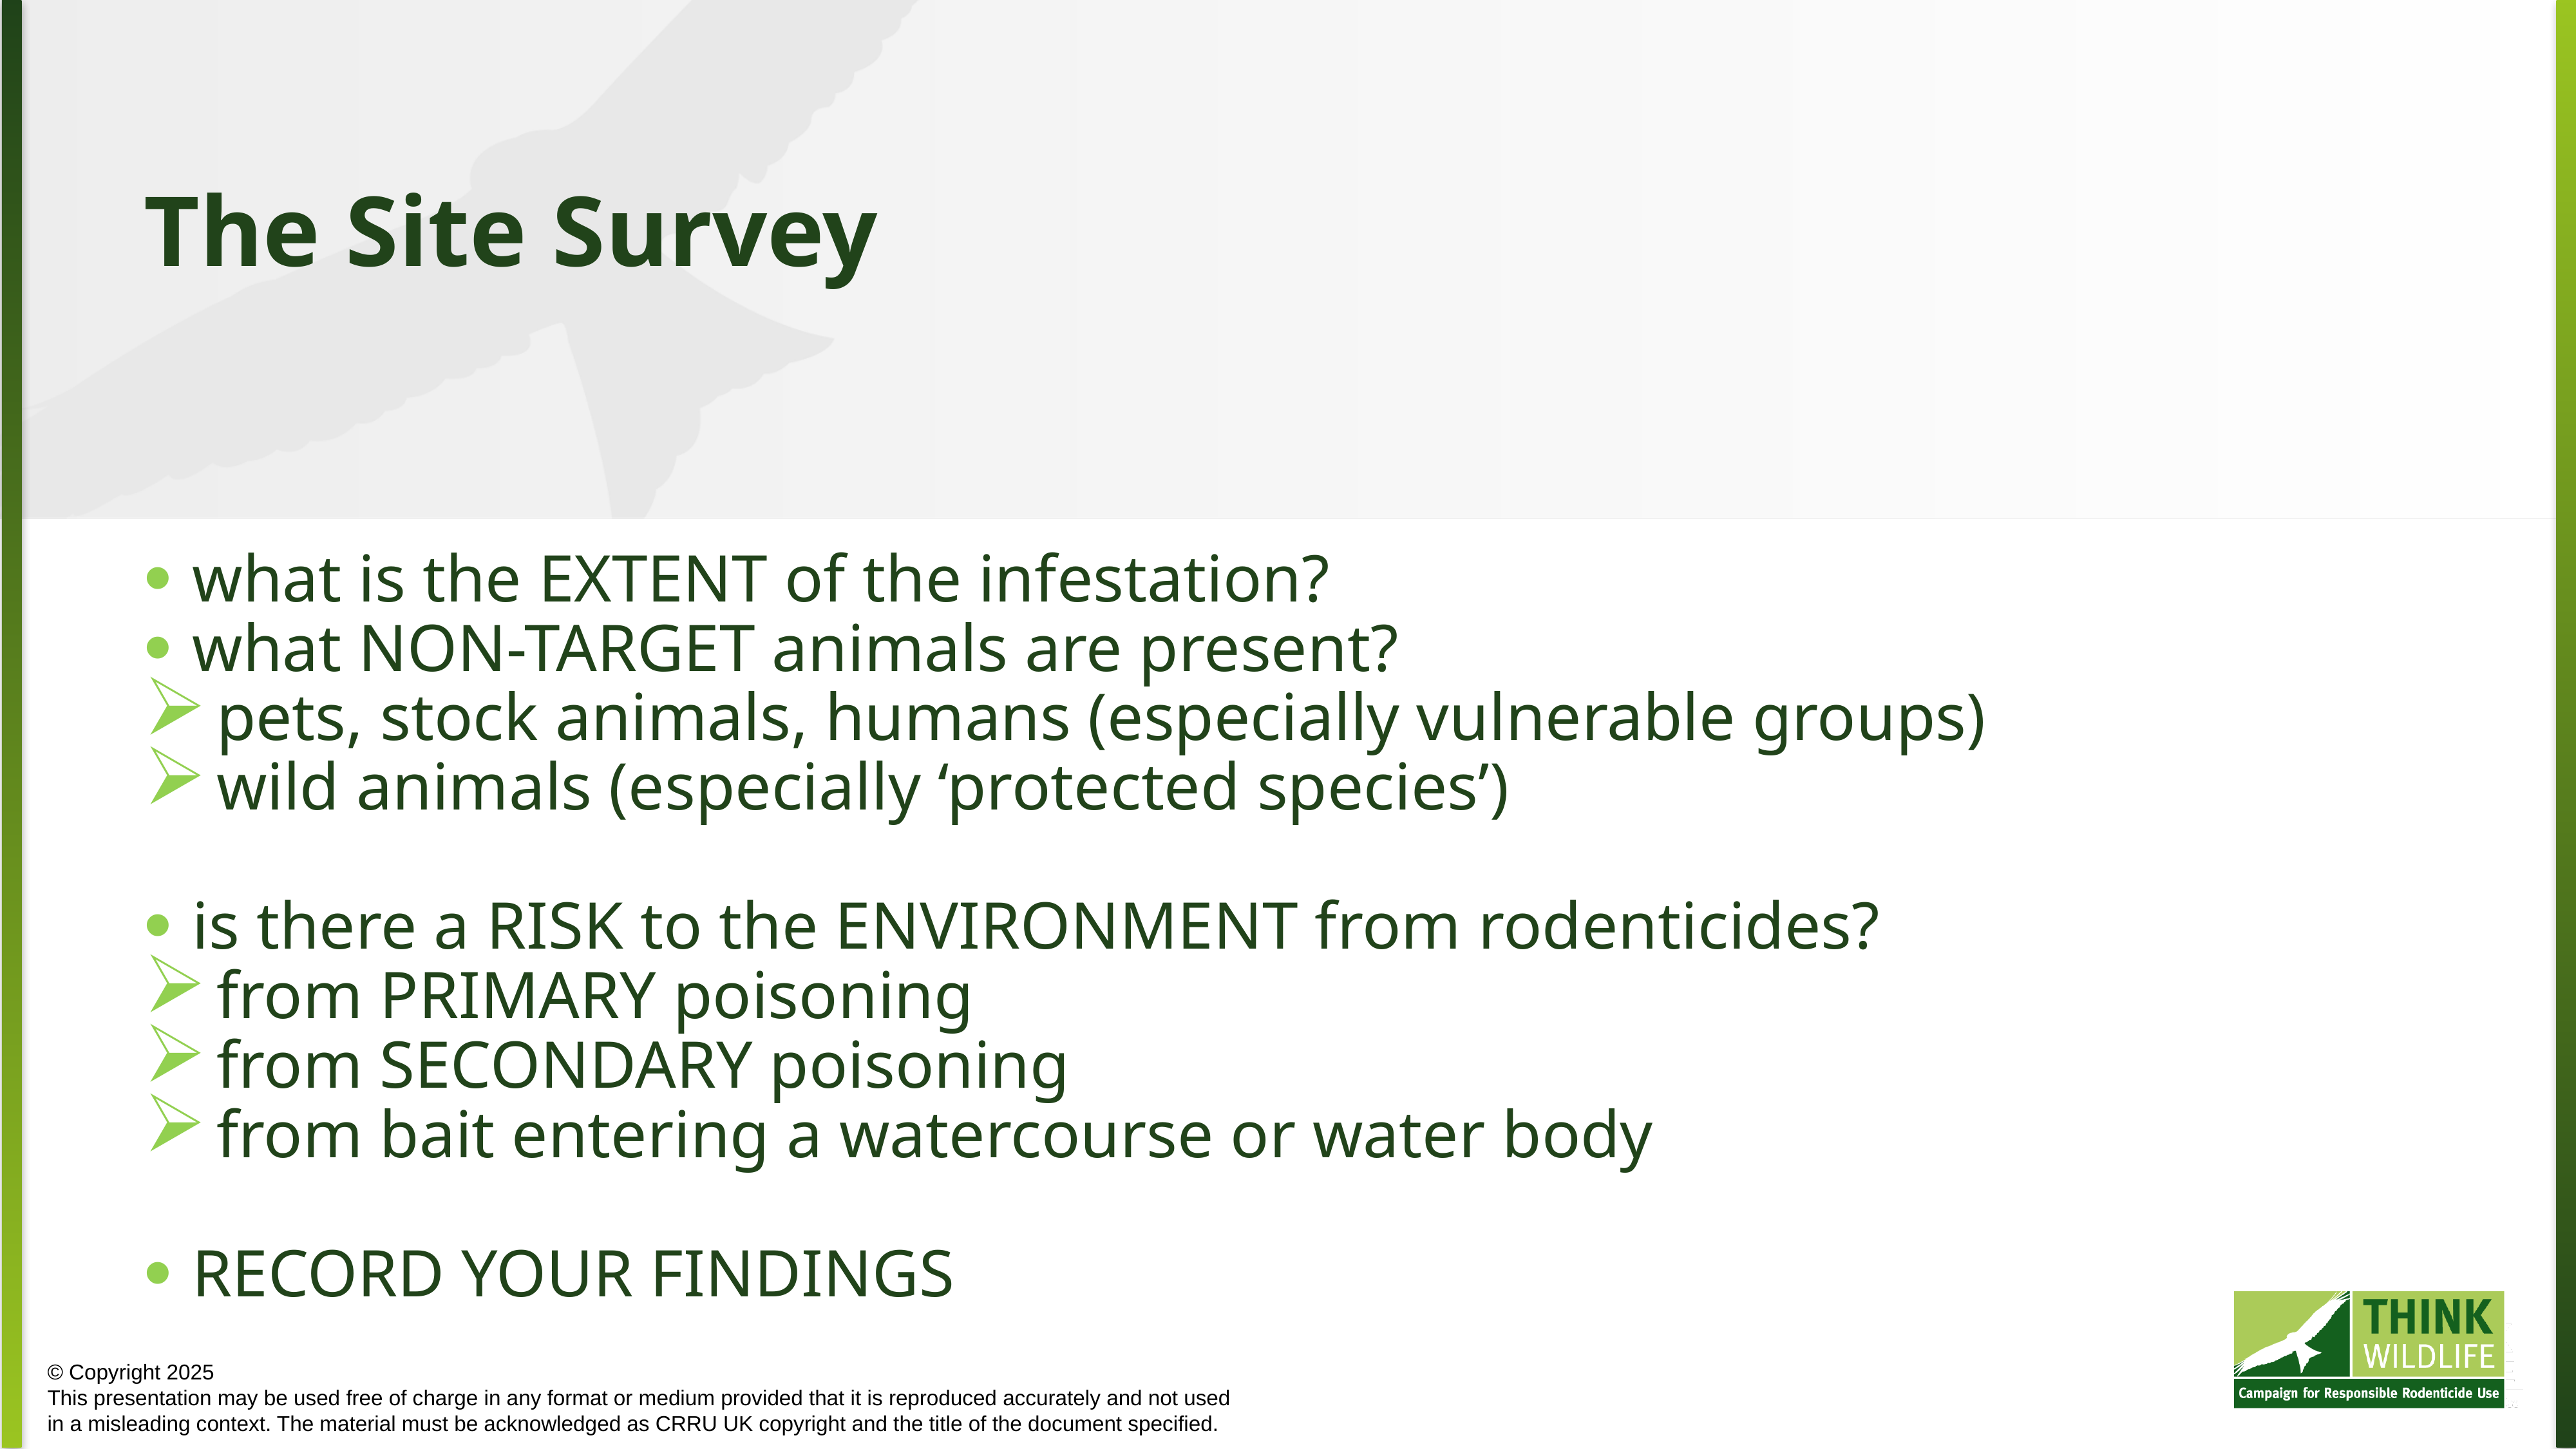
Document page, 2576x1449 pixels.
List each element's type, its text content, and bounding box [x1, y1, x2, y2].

text_box what is the EXTENT of the infestation? what NON-TARGET animals are present? pets, stock animals, humans (especially vulnerable groups) wild animals (especially ‘protected species’) is there a RISK to the ENVIRONMENT from rodenticides? from PRIMARY poisoning from SECONDARY poisoning from bait entering a watercourse or water body RECORD YOUR FINDINGS [134, 536, 2505, 1353]
picture [0, 0, 2576, 1449]
text_box © Copyright 2025 This presentation may be used free of charge in any format or medium provided that it is reproduced accurately and not used in a misleading context. The material must be acknowledged as CRRU UK copyright and the title of the document specified. [37, 1353, 2529, 1441]
text_box The Site Survey [134, 160, 1829, 296]
